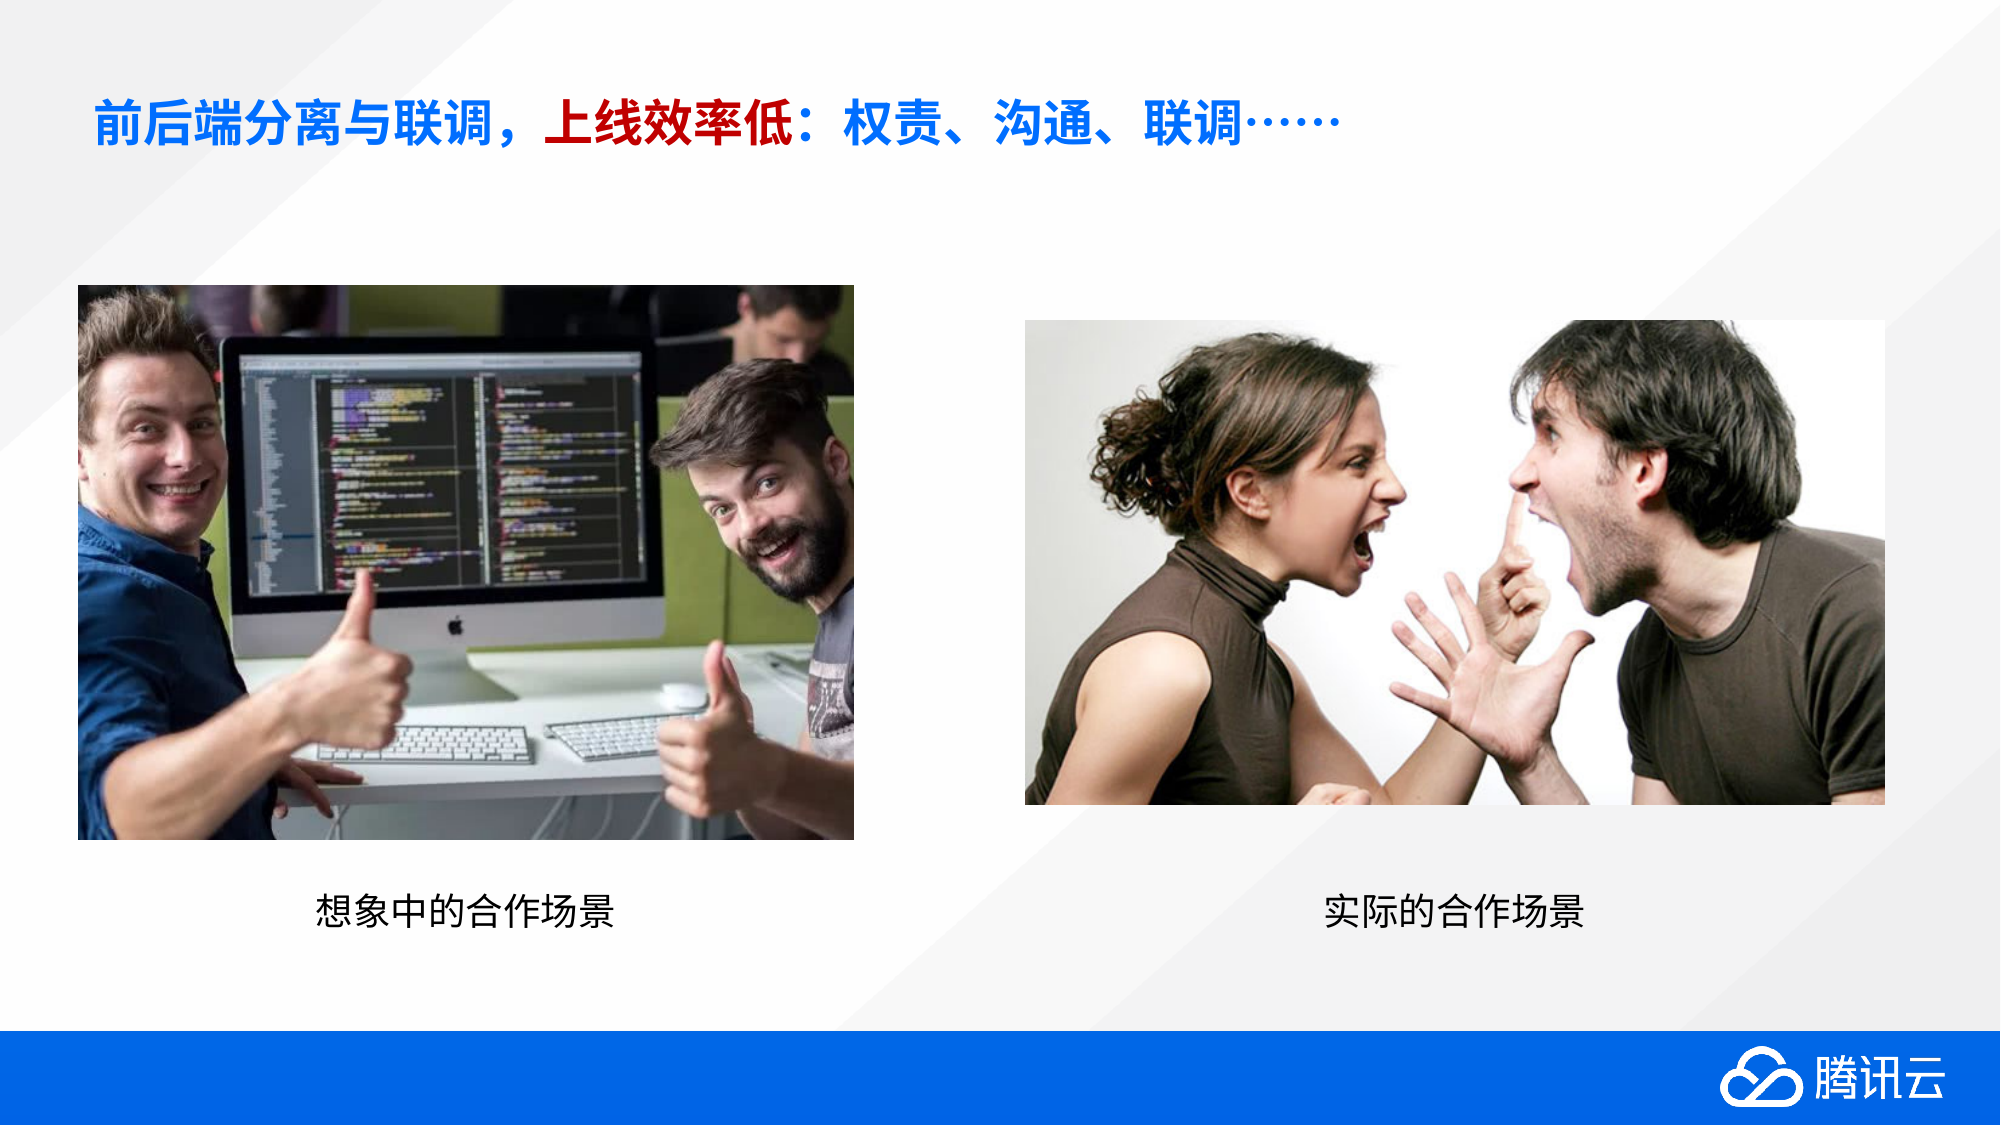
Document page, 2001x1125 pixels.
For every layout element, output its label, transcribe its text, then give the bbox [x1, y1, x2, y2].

title 前后端分离与联调，上线效率低：权责、沟通、联调…… [78, 78, 1804, 172]
text_box 想象中的合作场景 [300, 880, 631, 941]
picture [0, 0, 2001, 1031]
text_box 实际的合作场景 [1308, 880, 1602, 941]
picture [1720, 1046, 1945, 1107]
